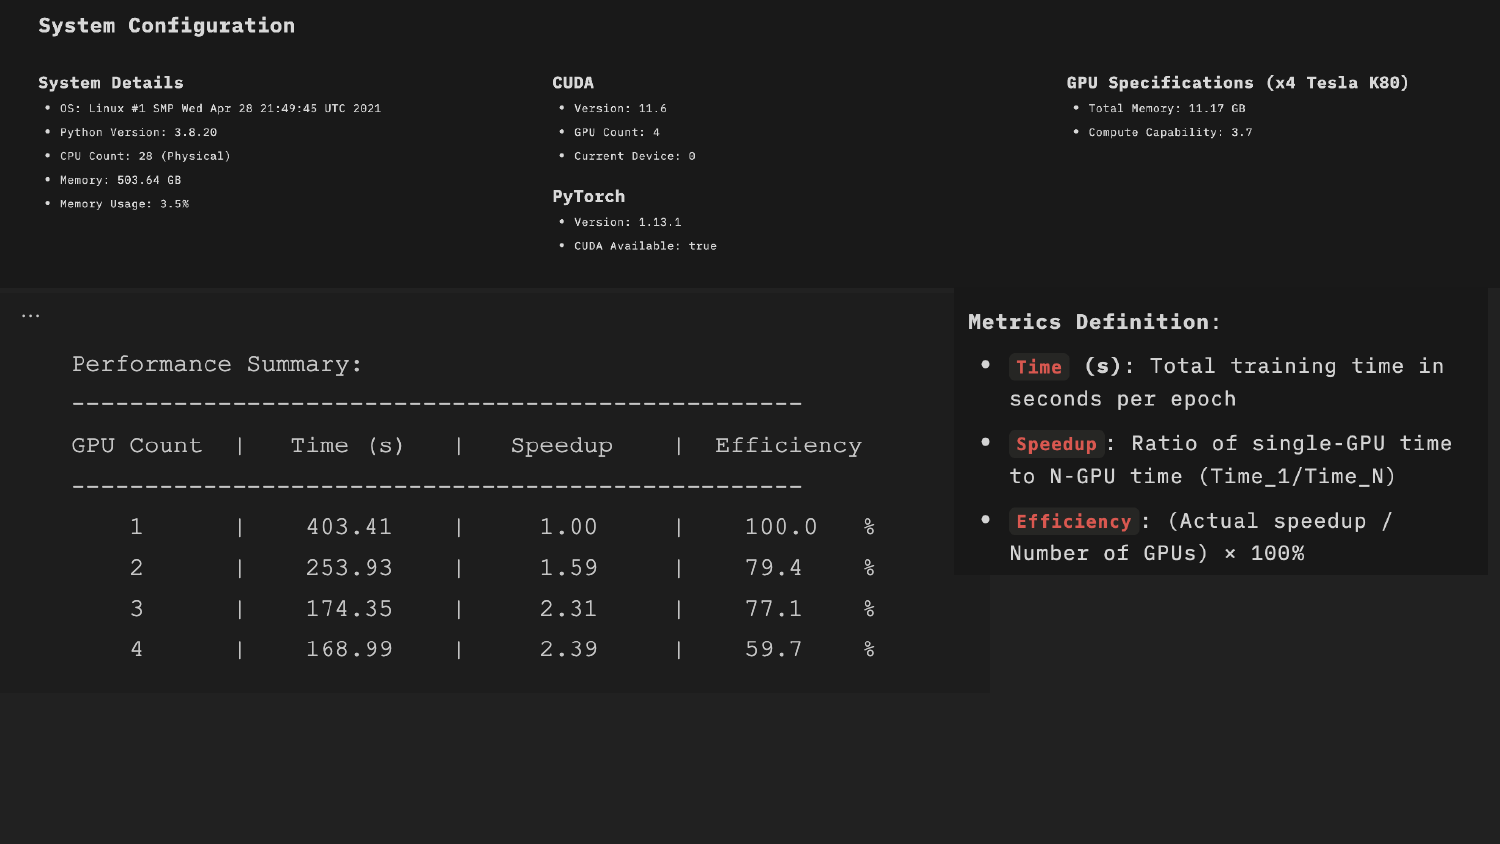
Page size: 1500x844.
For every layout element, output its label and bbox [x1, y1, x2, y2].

picture [0, 0, 1500, 693]
